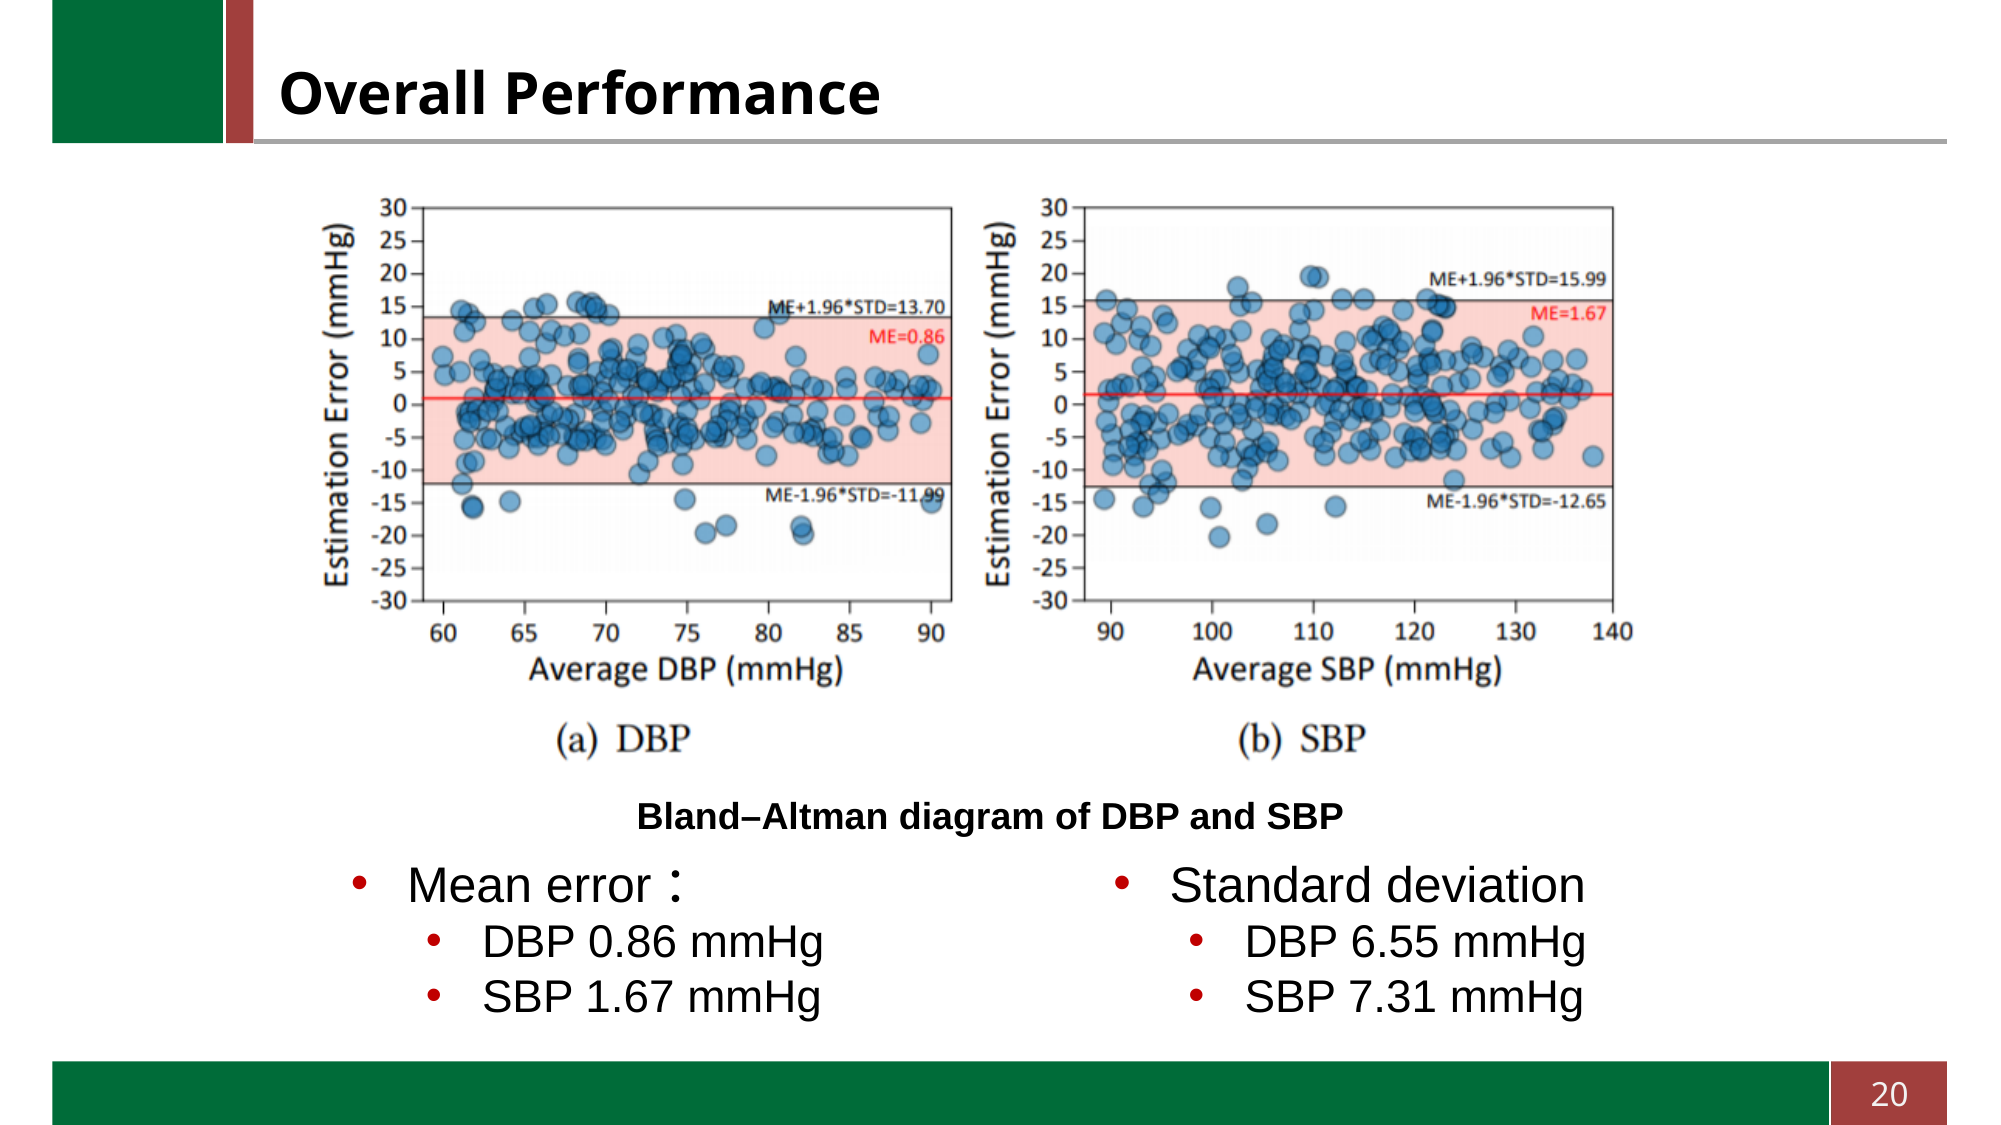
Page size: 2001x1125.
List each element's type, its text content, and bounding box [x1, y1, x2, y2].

text_box Bland–Altman diagram of DBP and SBP [544, 785, 1437, 845]
text_box Mean error： DBP 0.86 mmHg SBP 1.67 mmHg [336, 844, 950, 1030]
title Overall Performance [263, 56, 1682, 136]
text_box Standard deviation DBP 6.55 mmHg SBP 7.31 mmHg [1098, 844, 1814, 1030]
picture [285, 194, 1696, 785]
